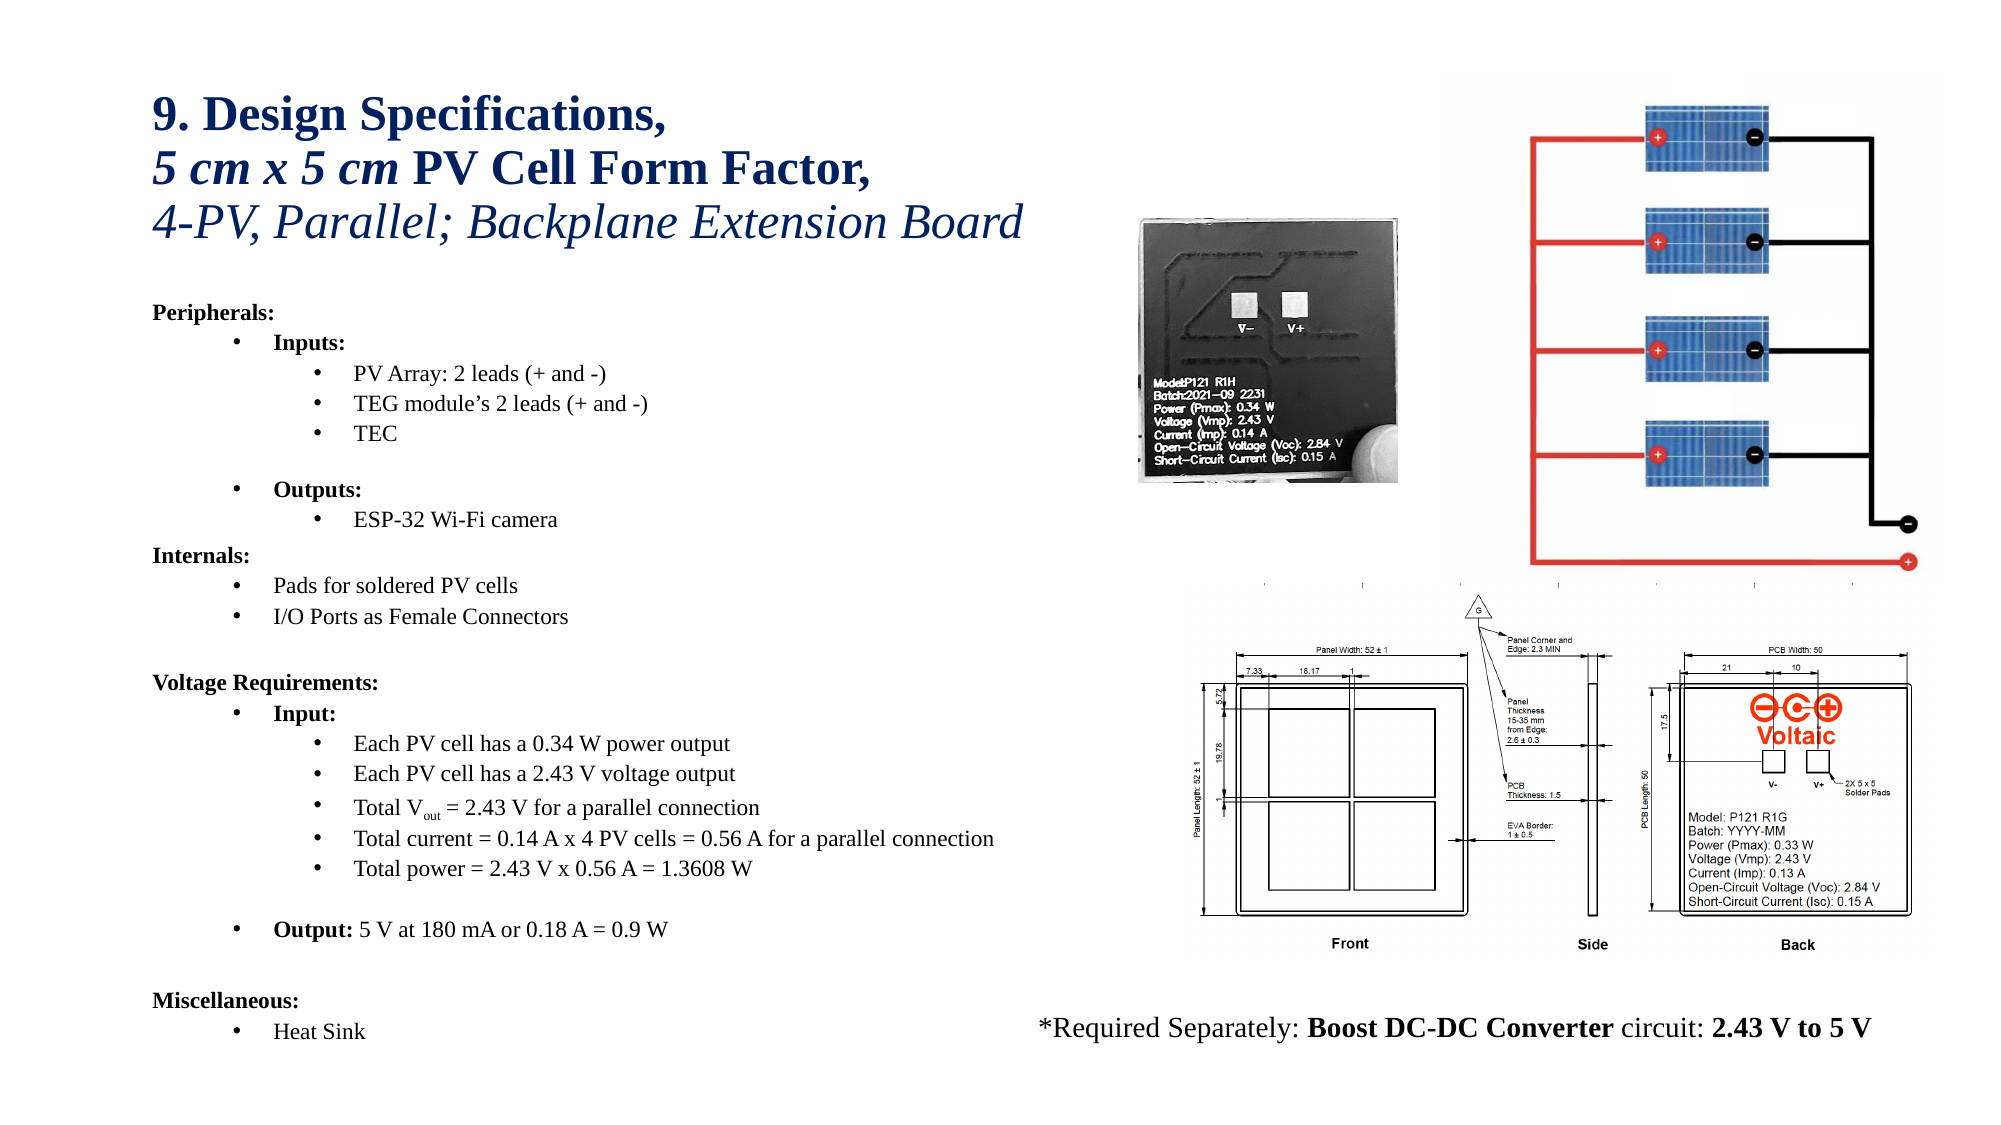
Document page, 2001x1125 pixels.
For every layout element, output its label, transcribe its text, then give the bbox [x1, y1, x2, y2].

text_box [1445, 73, 1942, 584]
list Peripherals: Inputs: PV Array: 2 leads (+ and -) TEG module’s 2 leads (+ and -) TEC Outputs: ESP-32 Wi-Fi camera Internals: Pads for soldered PV cells I/O Ports as Female Connectors Voltage Requirements: Input: Each PV cell has a 0.34 W power output Each PV cell has a 2.43 V voltage output Total Vout = 2.43 V for a parallel connection Total current = 0.14 A x 4 PV cells = 0.56 A for a parallel connection Total power = 2.43 V x 0.56 A = 1.3608 W Output: 5 V at 180 mA or 0.18 A = 0.9 W Miscellaneous: Heat Sink [137, 292, 1863, 1066]
picture [1179, 583, 1933, 961]
text_box *Required Separately: Boost DC-DC Converter circuit: 2.43 V to 5 V [1023, 1001, 1945, 1052]
title 9. Design Specifications, 5 cm x 5 cm PV Cell Form Factor, 4-PV, Parallel; Backplane Extension Board [137, 59, 1863, 278]
picture [1138, 218, 1398, 483]
